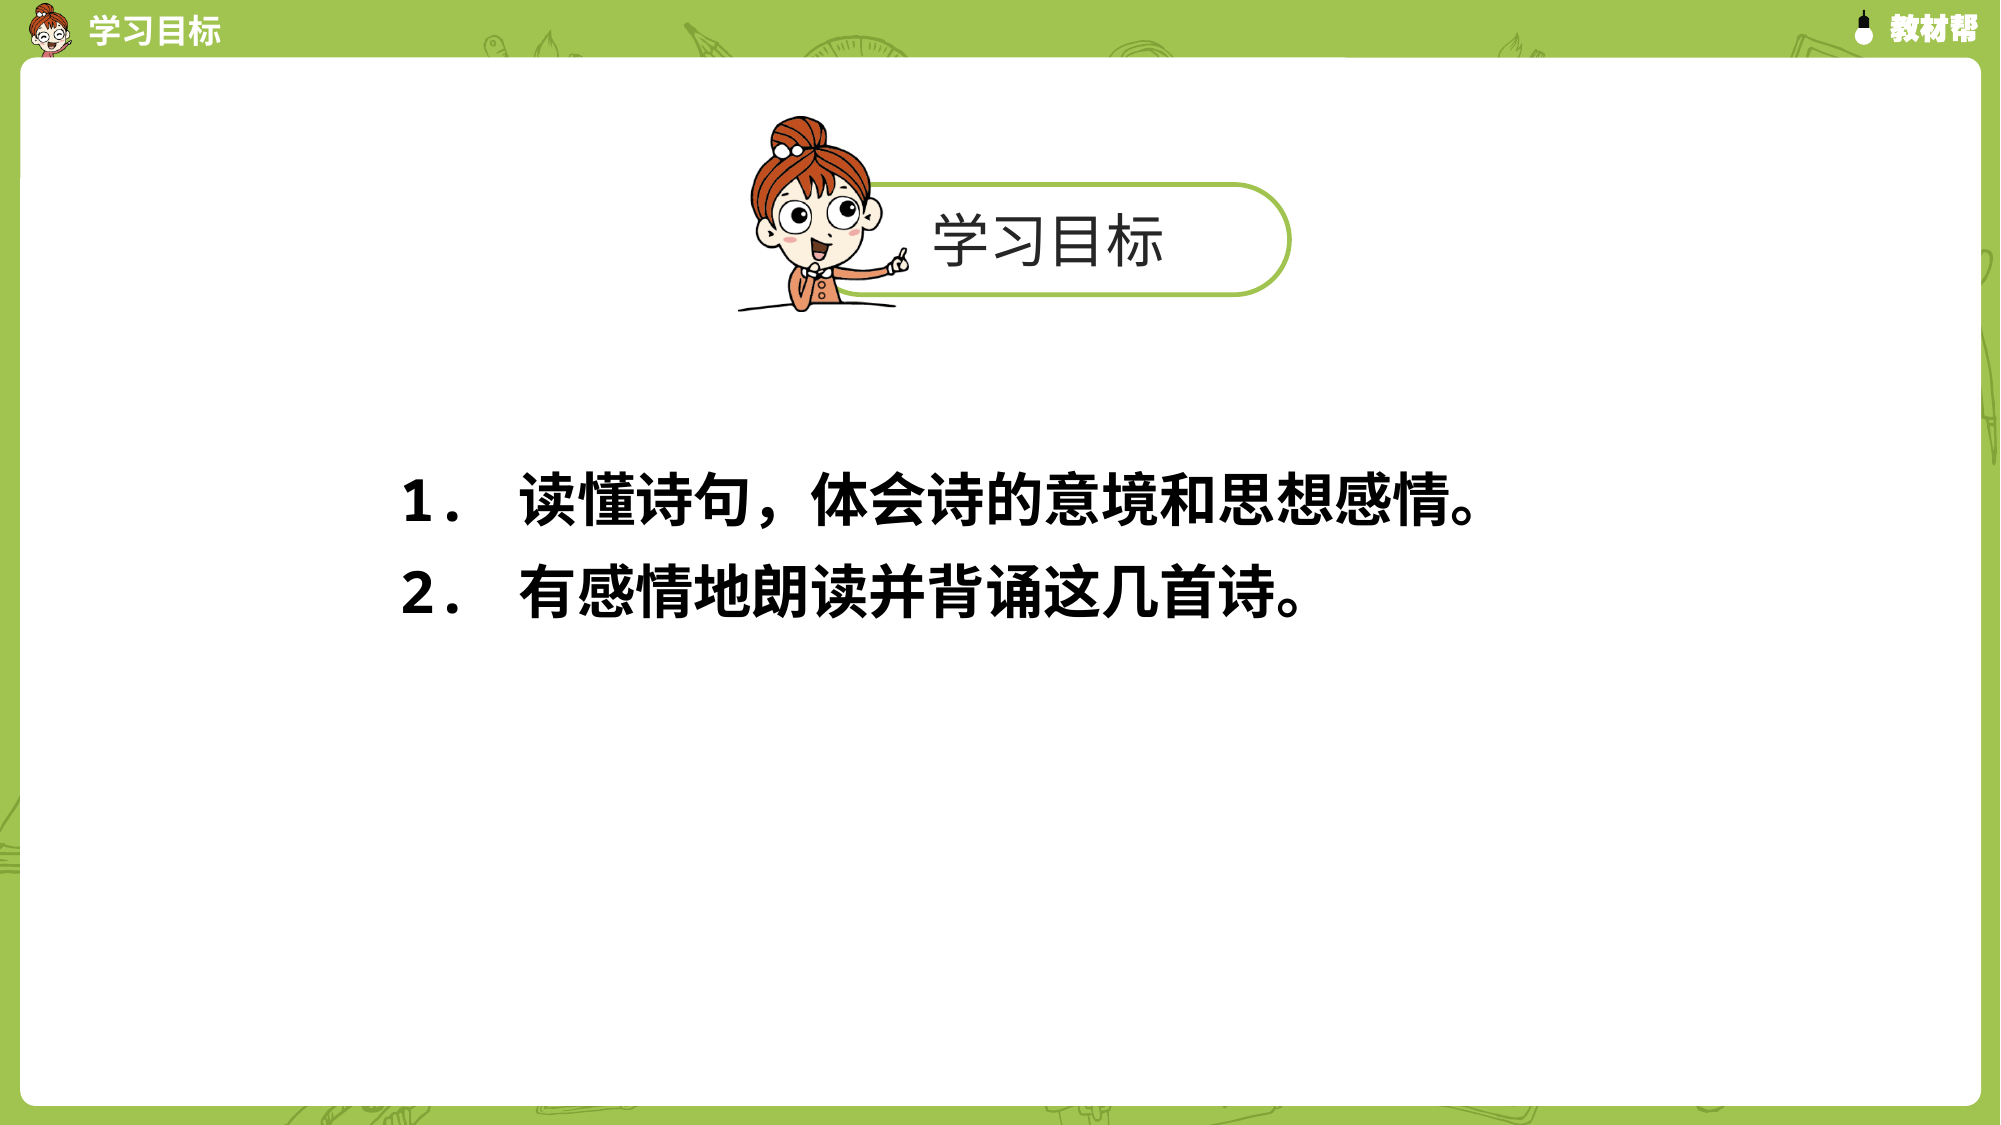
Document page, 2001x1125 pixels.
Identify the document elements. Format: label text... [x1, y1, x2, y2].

list 1. 读懂诗句，体会诗的意境和思想感情。 2. 有感情地朗读并背诵这几首诗。 [384, 463, 1963, 820]
picture [738, 116, 909, 312]
text_box 学习目标 [909, 183, 1291, 296]
picture [29, 3, 72, 58]
